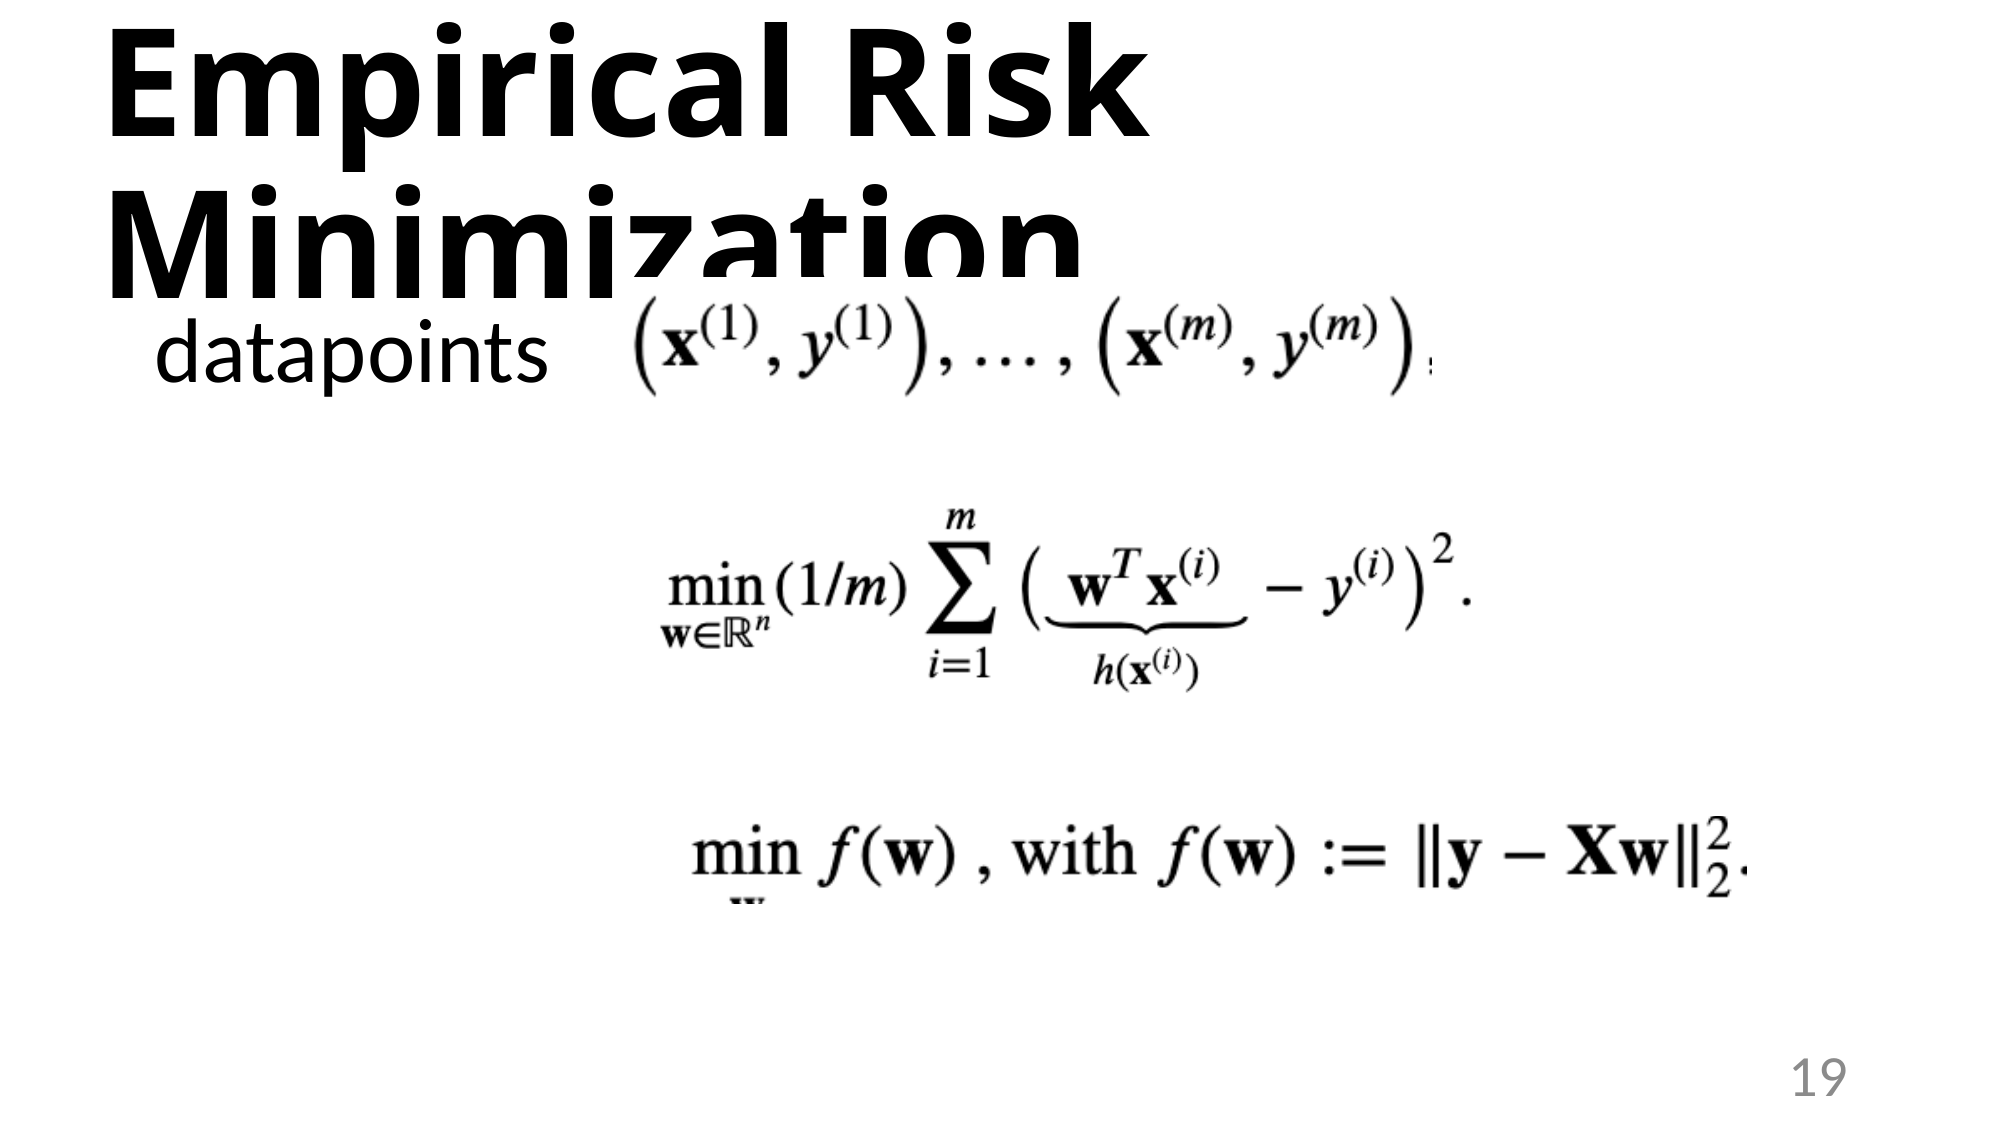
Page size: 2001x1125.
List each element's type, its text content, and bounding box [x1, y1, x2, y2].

picture [615, 277, 1432, 419]
text_box datapoints [139, 283, 566, 409]
title Empirical Risk Minimization [85, 59, 1915, 278]
picture [660, 816, 1747, 904]
picture [614, 494, 1491, 713]
slide_number 19 [1412, 1042, 1863, 1103]
